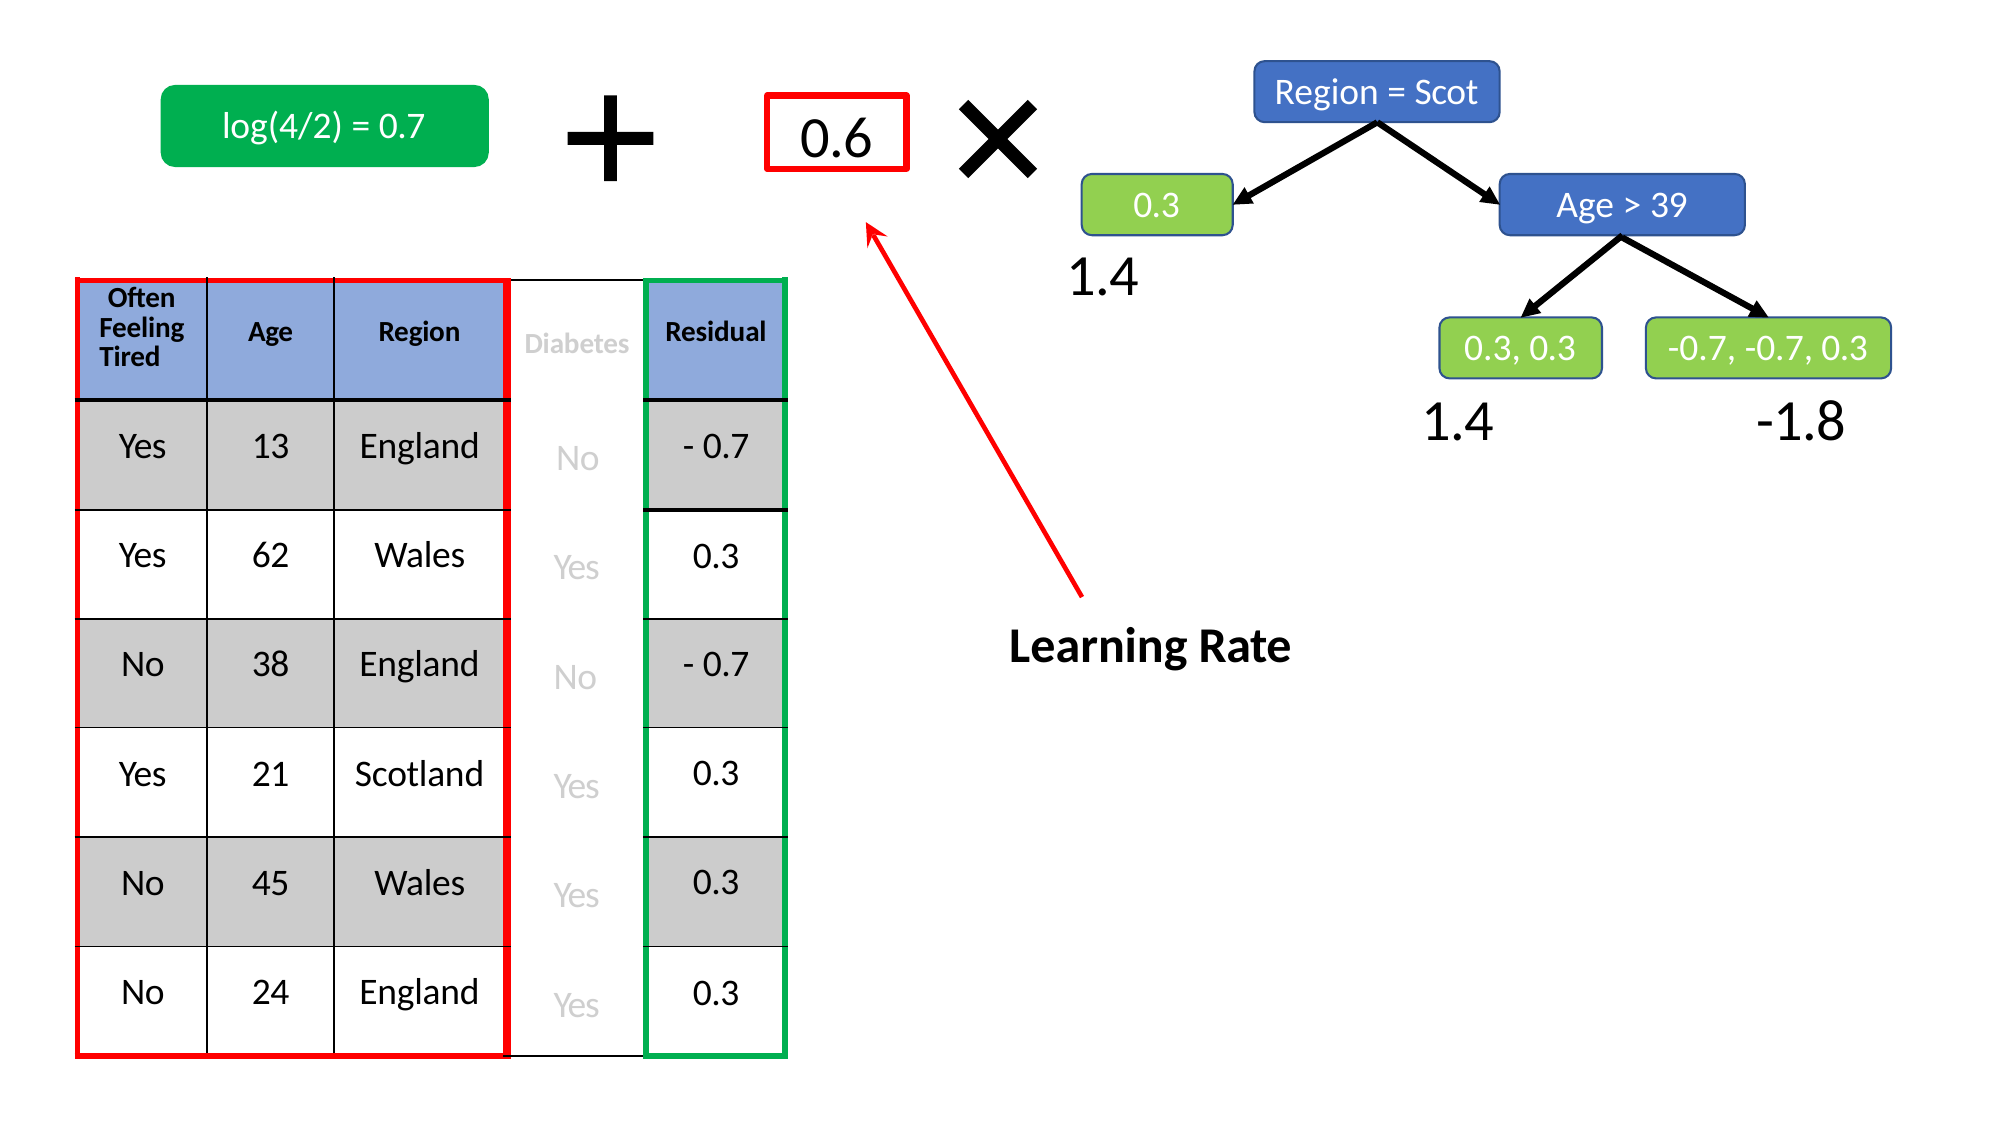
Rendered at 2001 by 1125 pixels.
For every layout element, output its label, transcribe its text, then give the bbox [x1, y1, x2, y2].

table_cell [511, 837, 643, 947]
table_cell Scotland [335, 728, 503, 836]
table_cell No [80, 838, 206, 946]
table_cell 0.3 [649, 947, 782, 1053]
table_cell 0.3 [649, 728, 782, 836]
table_cell England [335, 947, 503, 1053]
table_cell 38 [208, 620, 333, 727]
table_cell Yes [80, 511, 206, 618]
table_cell Wales [335, 511, 503, 618]
text_box [1523, 244, 1617, 311]
text_box 0.3 1.4 [1064, 169, 1183, 307]
table_cell 0.3 [649, 838, 782, 946]
text_box 0.6 [767, 95, 907, 169]
table_cell [511, 510, 643, 619]
table_cell 45 [208, 838, 333, 946]
text_box [567, 95, 654, 182]
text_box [160, 84, 489, 168]
table_cell Wales [335, 838, 503, 946]
table_cell England [335, 402, 503, 509]
text_box Learning Rate [1007, 610, 1296, 673]
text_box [1253, 59, 1502, 124]
table_cell [511, 619, 643, 727]
table_header [511, 281, 643, 400]
text_box [958, 99, 1038, 179]
text_box [1627, 244, 1767, 314]
table_cell - 0.7 [649, 402, 782, 508]
text_box 0.3, 0.3 1.4 [1419, 311, 1580, 453]
table_cell No [80, 620, 206, 727]
table_cell 24 [208, 947, 333, 1053]
table_cell Yes [80, 402, 206, 509]
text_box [1080, 172, 1747, 237]
text_box [1285, 131, 1369, 171]
text_box -1.8 [1753, 387, 1850, 453]
table_cell England [335, 620, 503, 727]
table_header Age [208, 283, 333, 398]
table_header Often Feeling Tired [80, 283, 206, 398]
table_header Residual [649, 283, 782, 398]
text_box [865, 222, 1085, 599]
table_cell 13 [208, 402, 333, 509]
table_cell No [80, 947, 206, 1053]
table_cell 21 [208, 728, 333, 836]
table_cell [511, 727, 643, 837]
table_cell 62 [208, 511, 333, 618]
table_cell [511, 400, 643, 510]
table_cell [511, 947, 643, 1055]
table_cell 0.3 [649, 512, 782, 618]
table_header Region [335, 283, 503, 398]
table_cell - 0.7 [649, 620, 782, 727]
text_box [1384, 131, 1456, 171]
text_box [1438, 316, 1893, 380]
table_cell Yes [80, 728, 206, 836]
